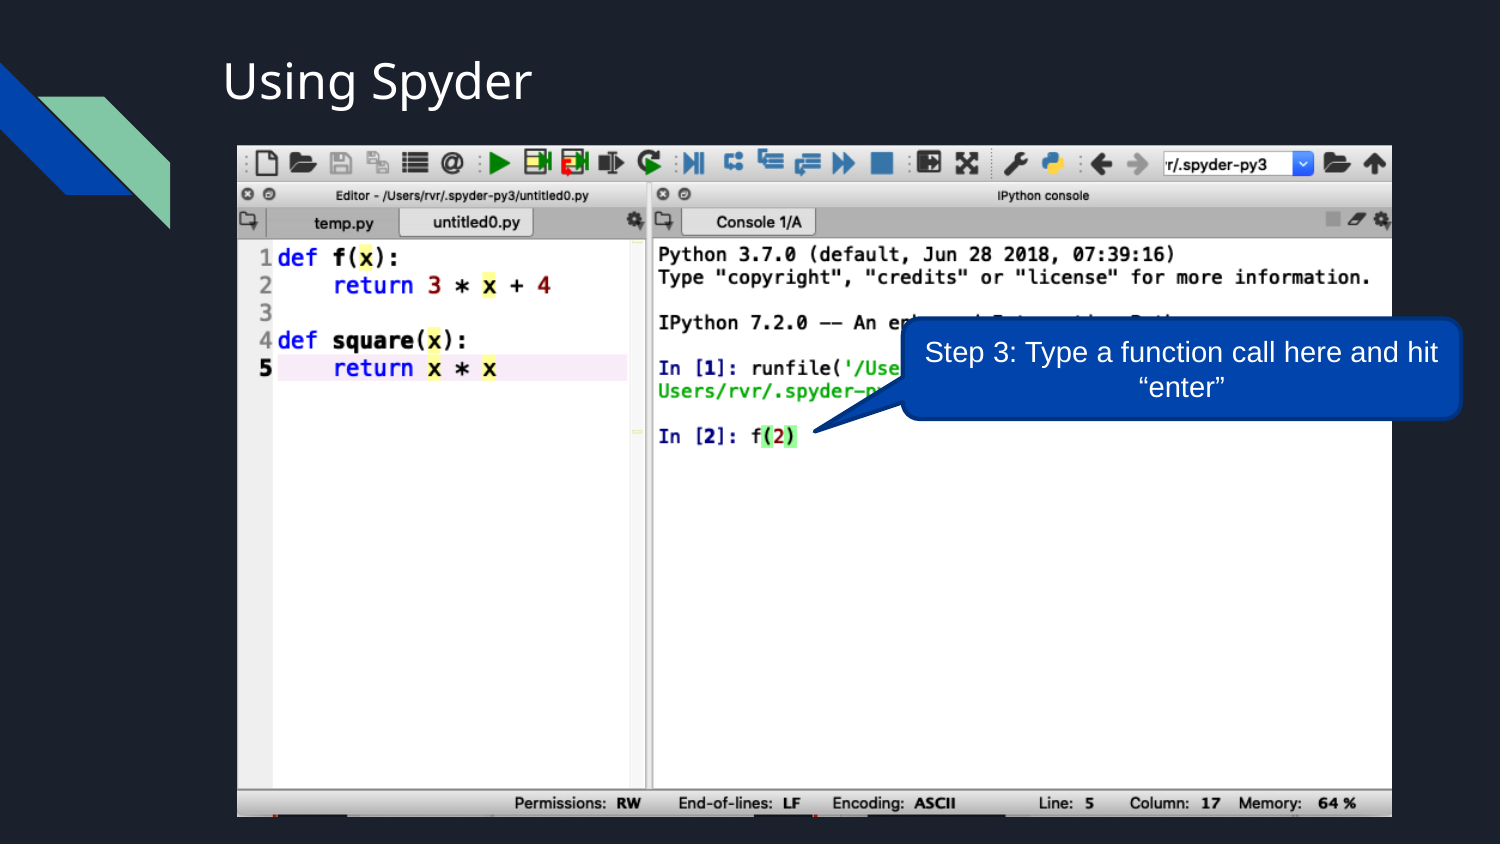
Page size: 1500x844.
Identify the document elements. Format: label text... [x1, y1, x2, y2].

title Using Spyder [207, 34, 1363, 149]
picture [236, 145, 1393, 817]
text_box Step 3: Type a function call here and hit “enter” [1398, 316, 1464, 422]
